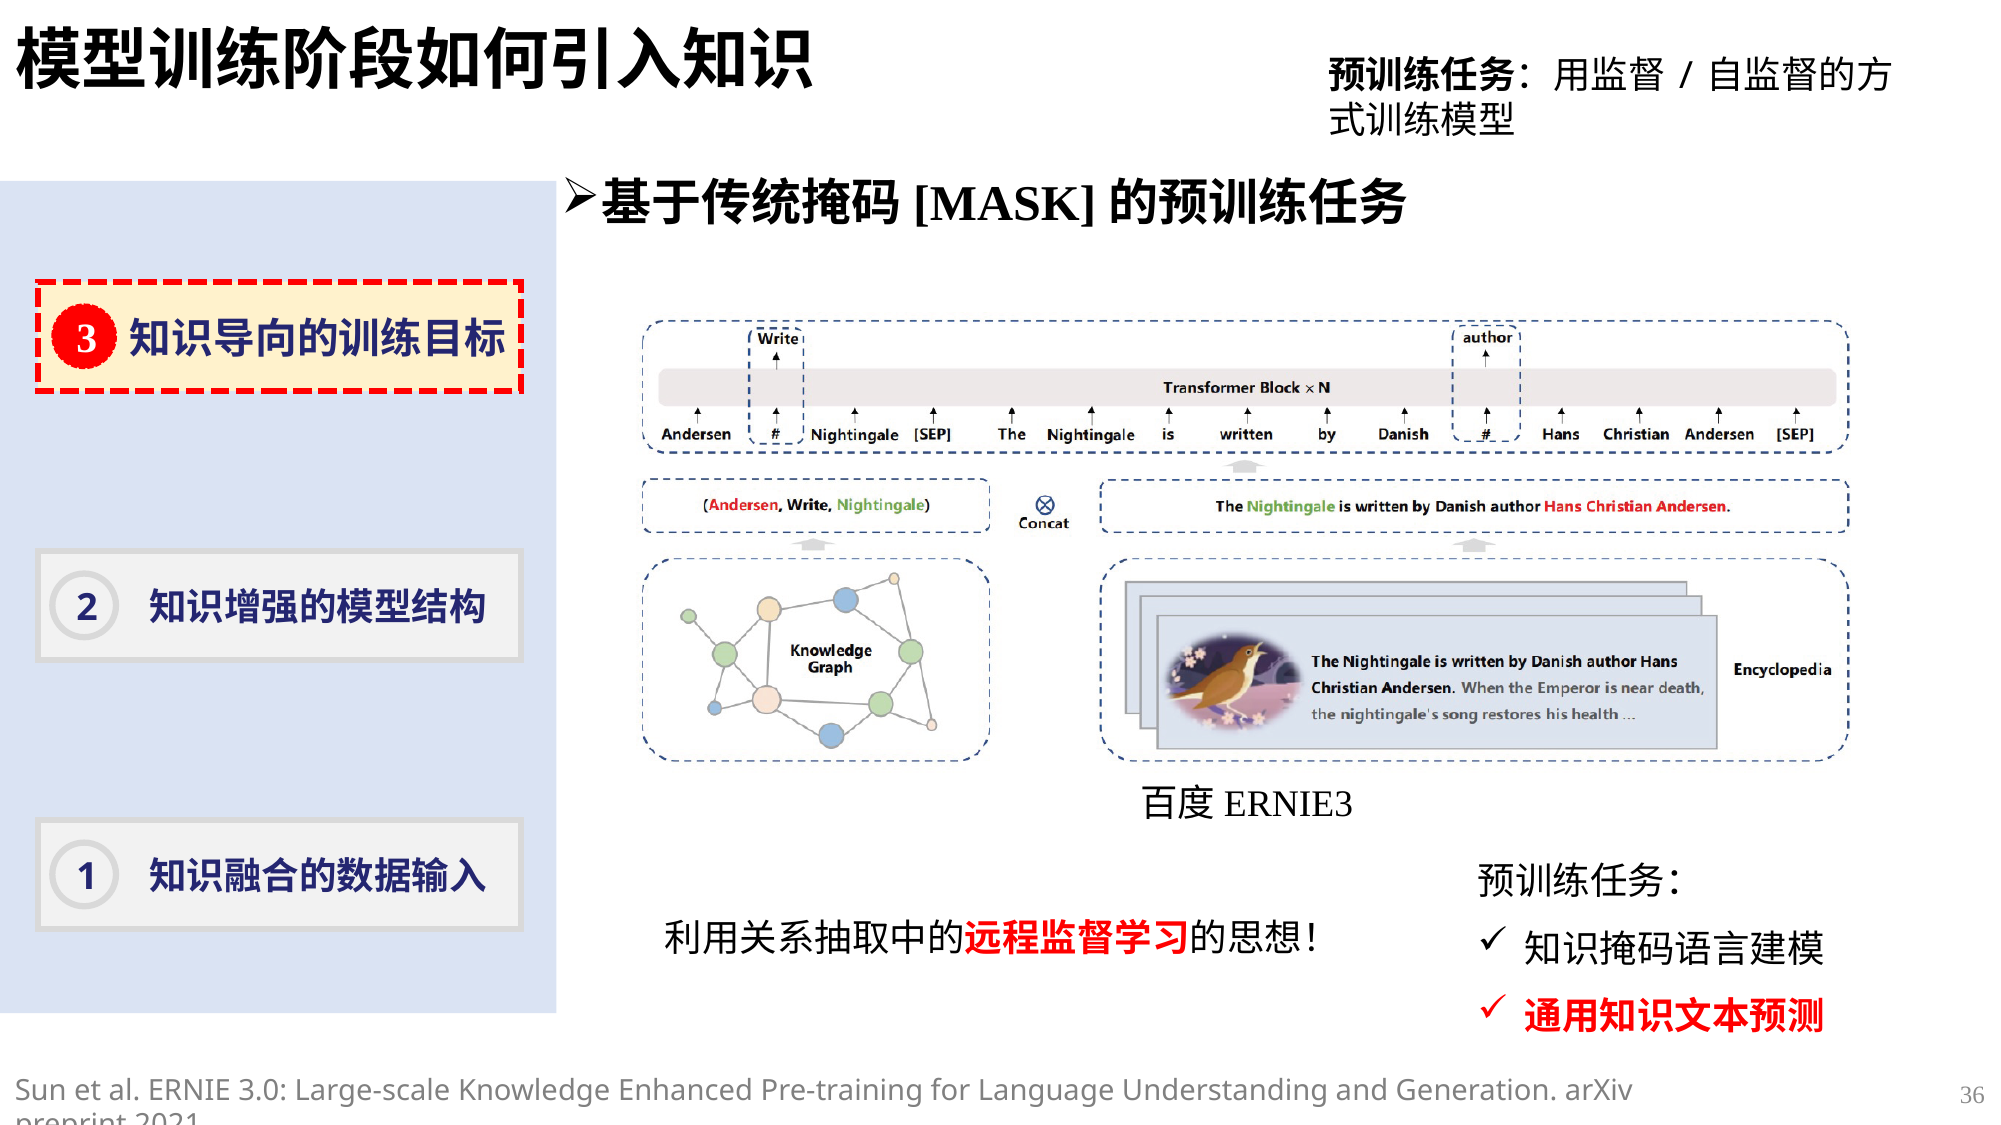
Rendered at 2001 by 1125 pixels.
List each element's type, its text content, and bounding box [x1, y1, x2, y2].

text_box 预训练任务： 知识掩码语言建模 通用知识文本预测 [1462, 827, 2000, 1090]
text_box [37, 550, 521, 661]
list 基于传统掩码[MASK]的预训练任务 [546, 170, 1893, 1014]
text_box [0, 180, 546, 1014]
text_box 预训练任务：用监督/自监督的方式训练模型 [1313, 43, 1922, 149]
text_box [37, 281, 521, 392]
text_box 百度ERNIE3 [642, 781, 1852, 832]
text_box Sun et al. ERNIE 3.0: Large-scale Knowledge Enhanced Pre-training for Language Understanding and Generation. arXiv preprint.2021. [0, 1063, 1826, 1125]
text_box 利用关系抽取中的远程监督学习的思想！ [649, 906, 1325, 966]
slide_number 36 [1550, 1090, 2000, 1124]
title 模型训练阶段如何引入知识 [0, 6, 1325, 119]
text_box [37, 819, 521, 930]
picture [581, 284, 1883, 781]
